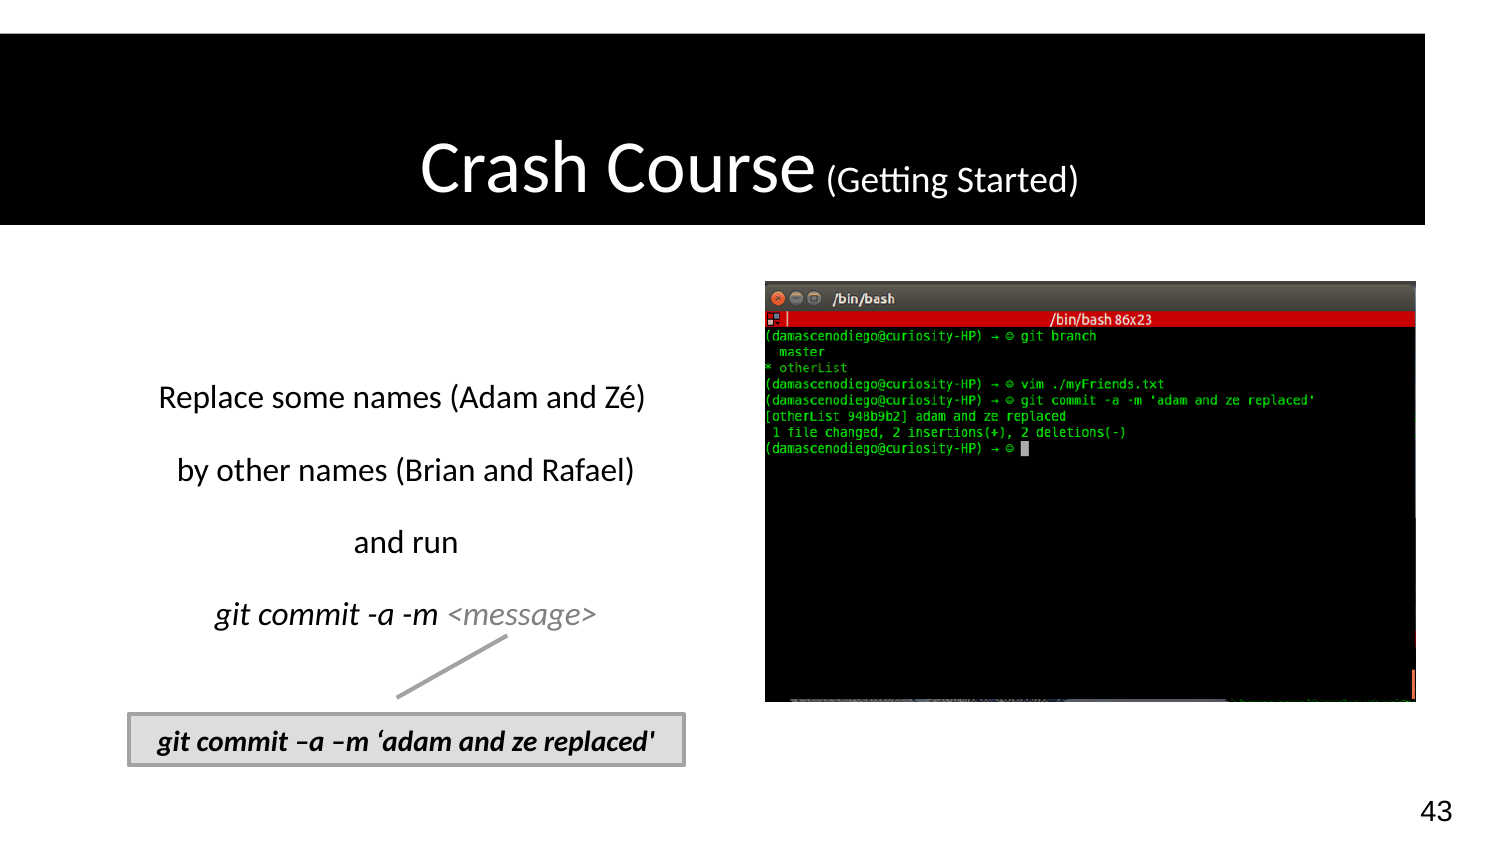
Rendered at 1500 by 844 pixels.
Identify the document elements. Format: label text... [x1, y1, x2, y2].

text_box git commit –a –m ‘adam and ze replaced' [395, 633, 509, 700]
text_box git commit –a –m ‘adam and ze replaced' [127, 712, 686, 767]
picture [765, 281, 1416, 704]
title Crash Course (Getting Started) [75, 33, 1425, 223]
list Replace some names (Adam and Zé) by other names (Brian and Rafael) and run git commit -a -m <message> [75, 234, 738, 754]
